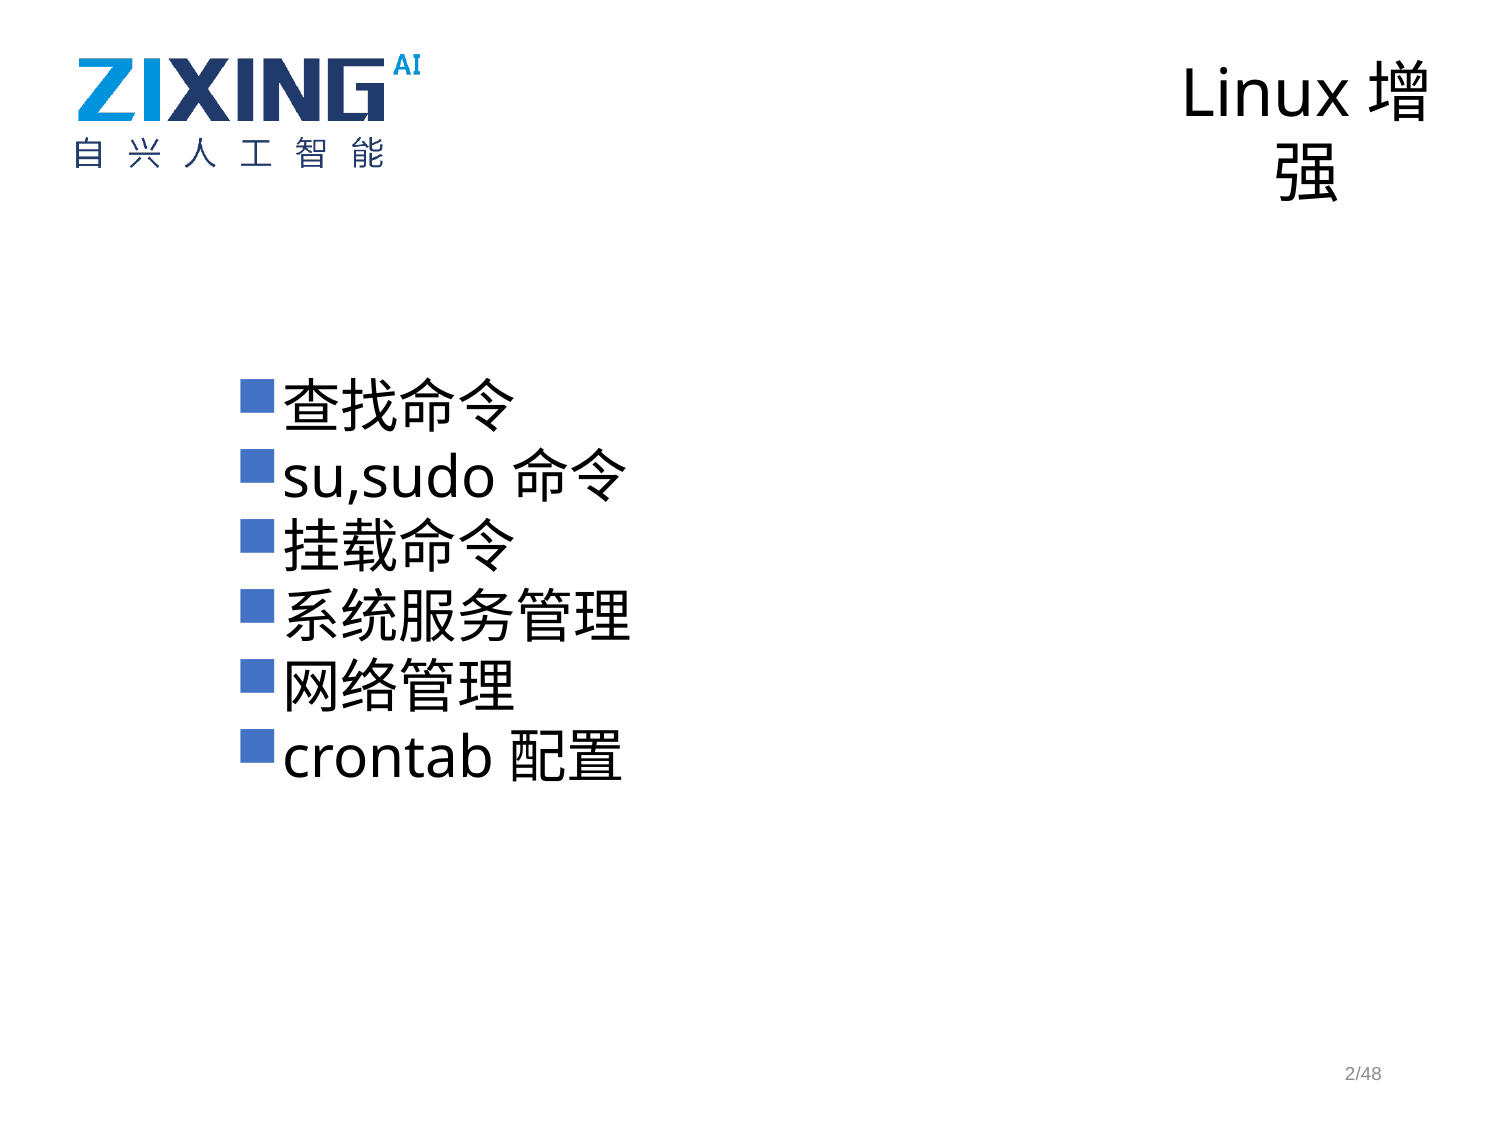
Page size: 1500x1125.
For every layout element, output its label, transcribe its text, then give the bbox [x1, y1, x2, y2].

text_box 查找命令 su,sudo命令 挂载命令 系统服务管理 网络管理 crontab配置 [220, 361, 647, 867]
text_box Linux增强 [1143, 42, 1471, 218]
picture [76, 54, 420, 168]
slide_number 2/48 [1059, 1042, 1397, 1103]
